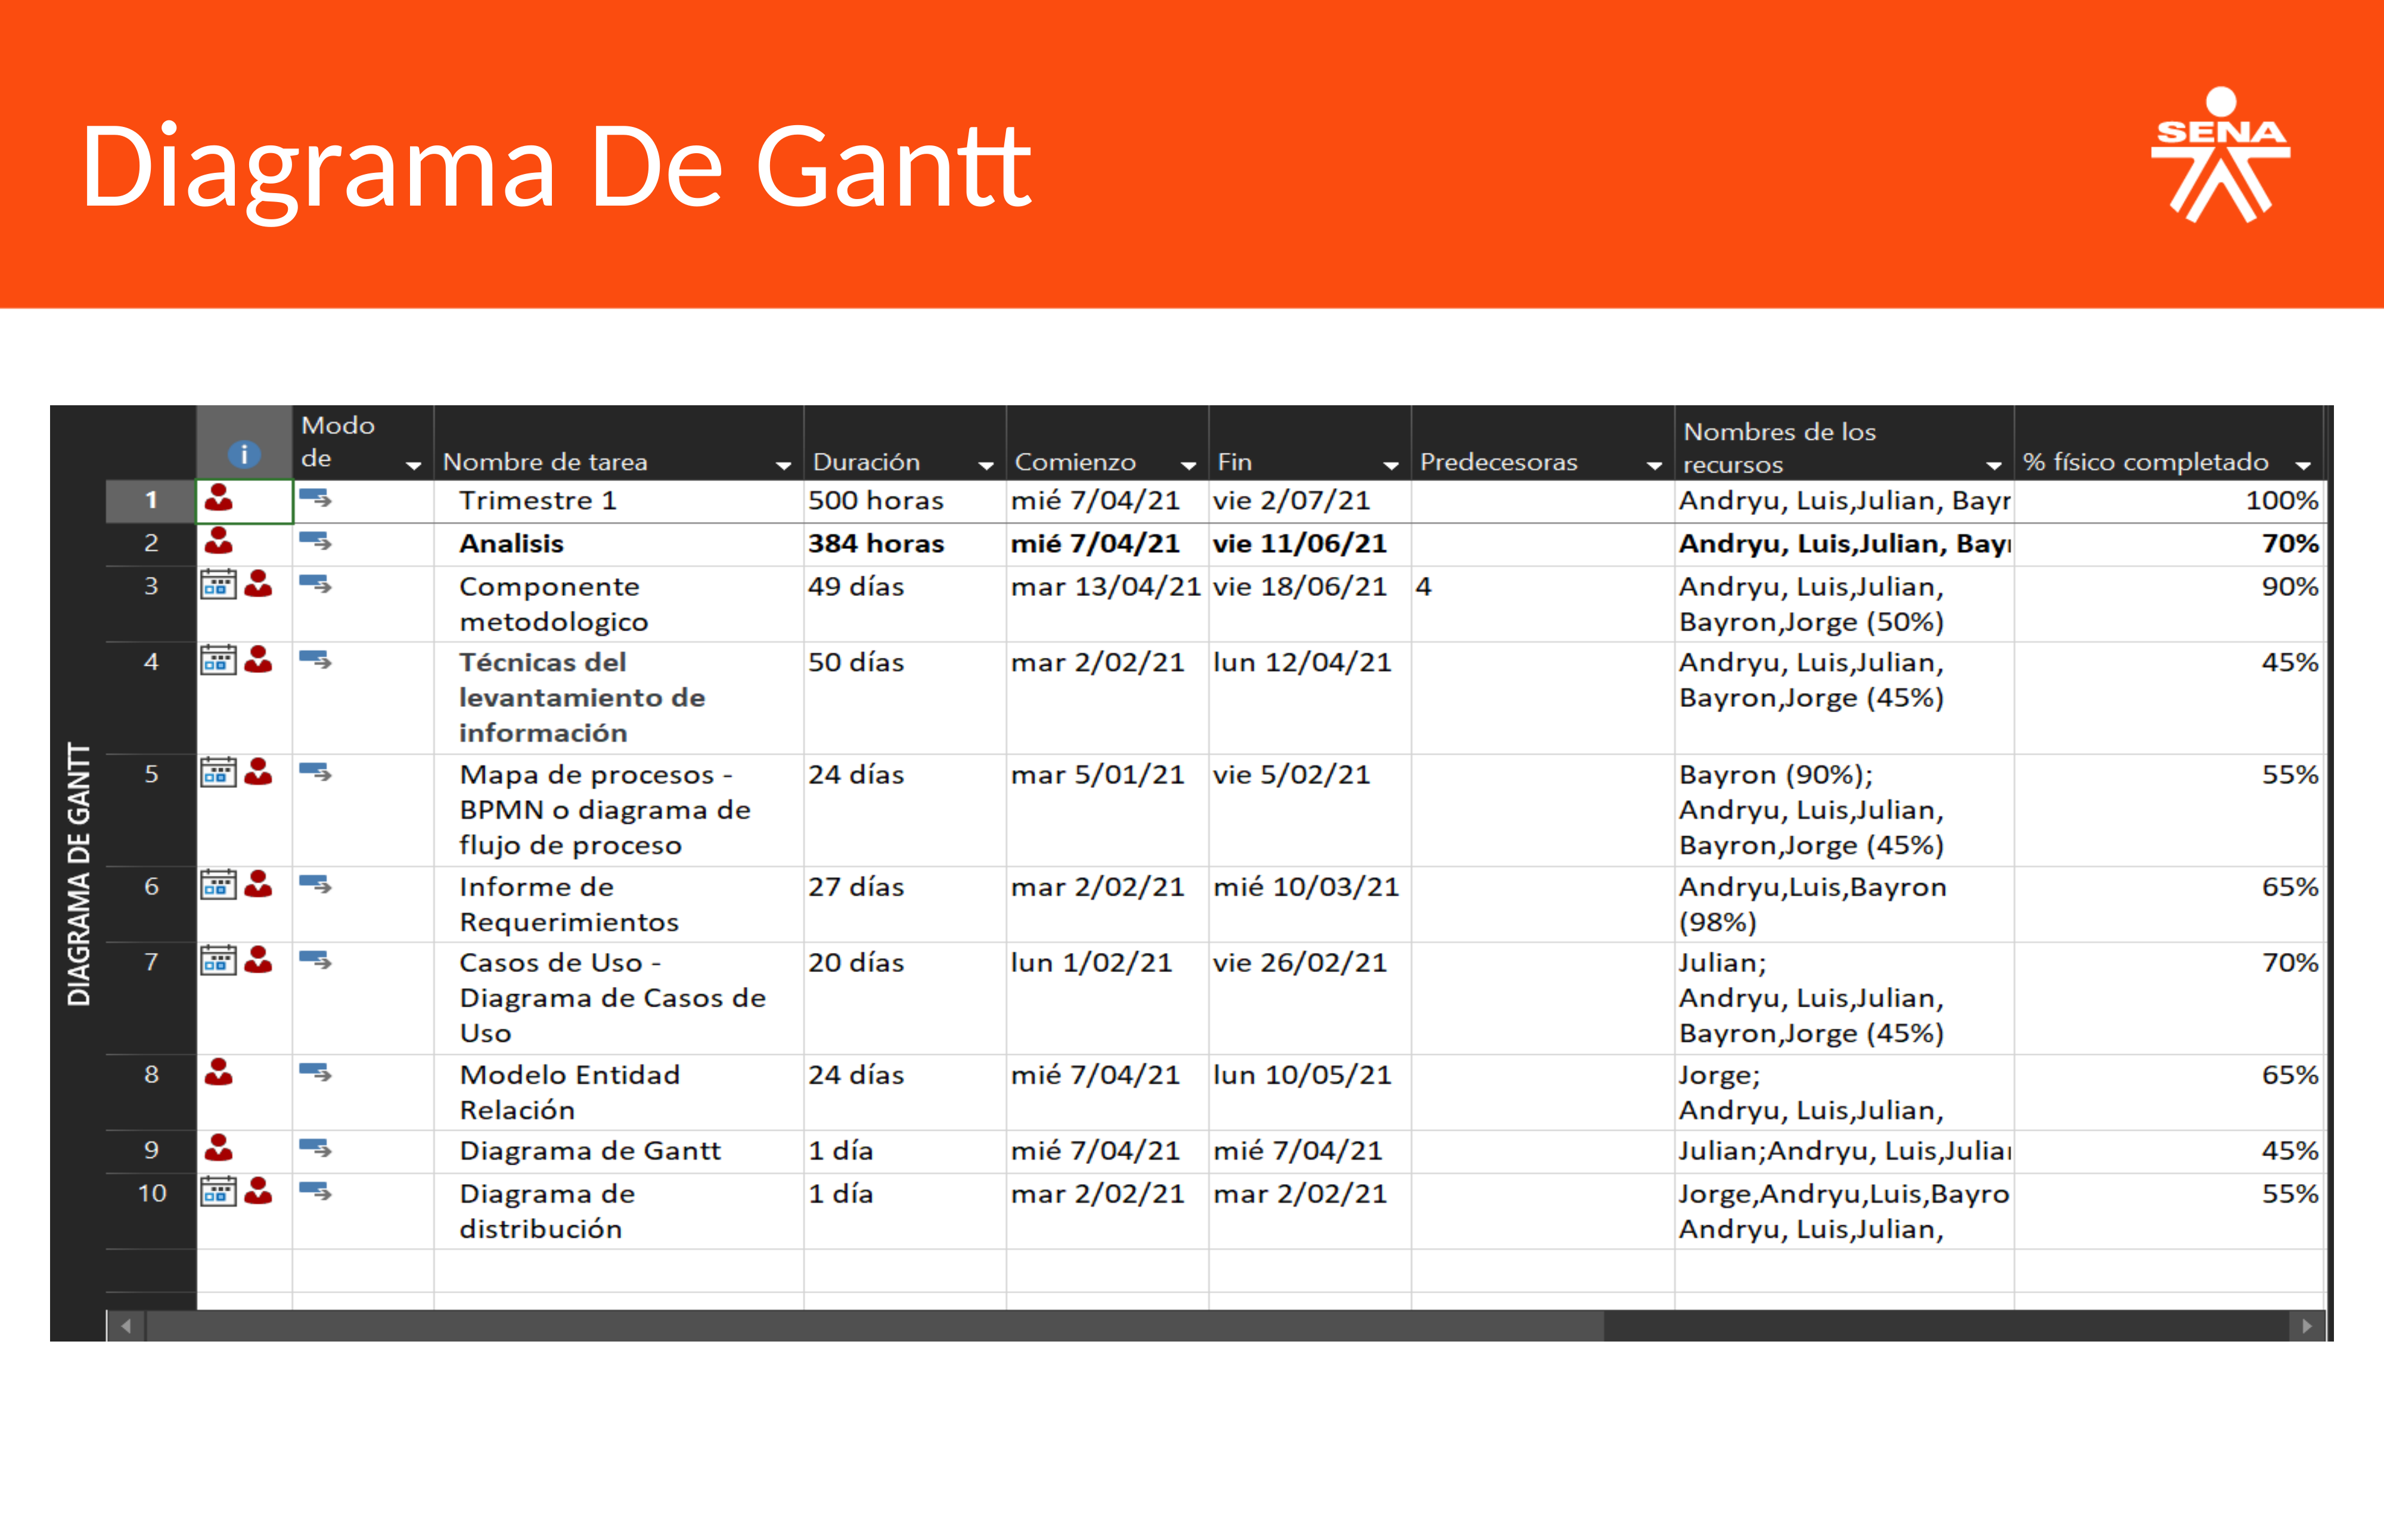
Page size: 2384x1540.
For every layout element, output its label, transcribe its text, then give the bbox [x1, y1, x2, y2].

picture [0, 0, 2384, 1540]
text_box Diagrama De Gantt [72, 170, 1056, 356]
